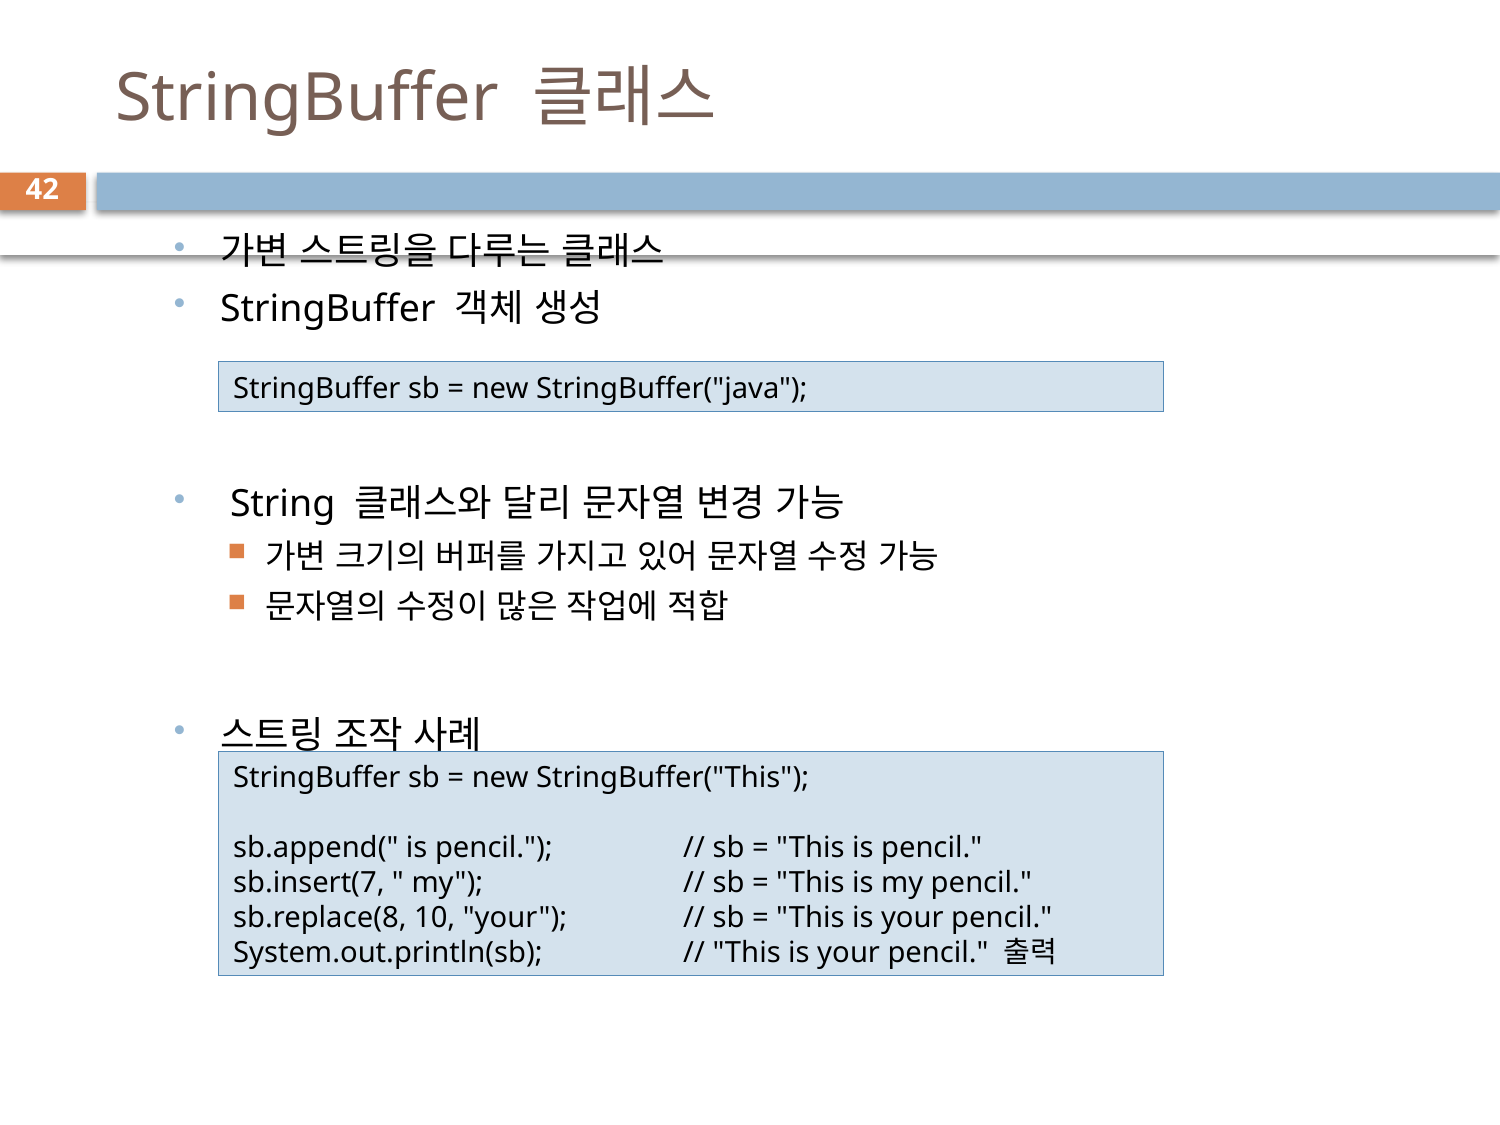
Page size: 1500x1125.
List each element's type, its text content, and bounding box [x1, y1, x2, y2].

text_box StringBuffer sb = new StringBuffer("java"); [218, 361, 1164, 412]
list 가변 스트링을 다루는 클래스 StringBuffer 객체 생성 String 클래스와 달리 문자열 변경 가능 가변 크기의 버퍼를 가지고 있어 문자열 수정 가능 문자열의 수정이 많은 작업에 적합 스트링 조작 사례 [100, 219, 1438, 1047]
title StringBuffer 클래스 [100, 37, 1438, 149]
text_box StringBuffer sb = new StringBuffer("This"); sb.append(" is pencil."); // sb = "This is pencil." sb.insert(7, " my"); // sb = "This is my pencil." sb.replace(8, 10, "your"); // sb = "This is your pencil." System.out.println(sb); // "This is your pencil." 출력 [218, 751, 1164, 976]
slide_number 42 [0, 170, 87, 211]
